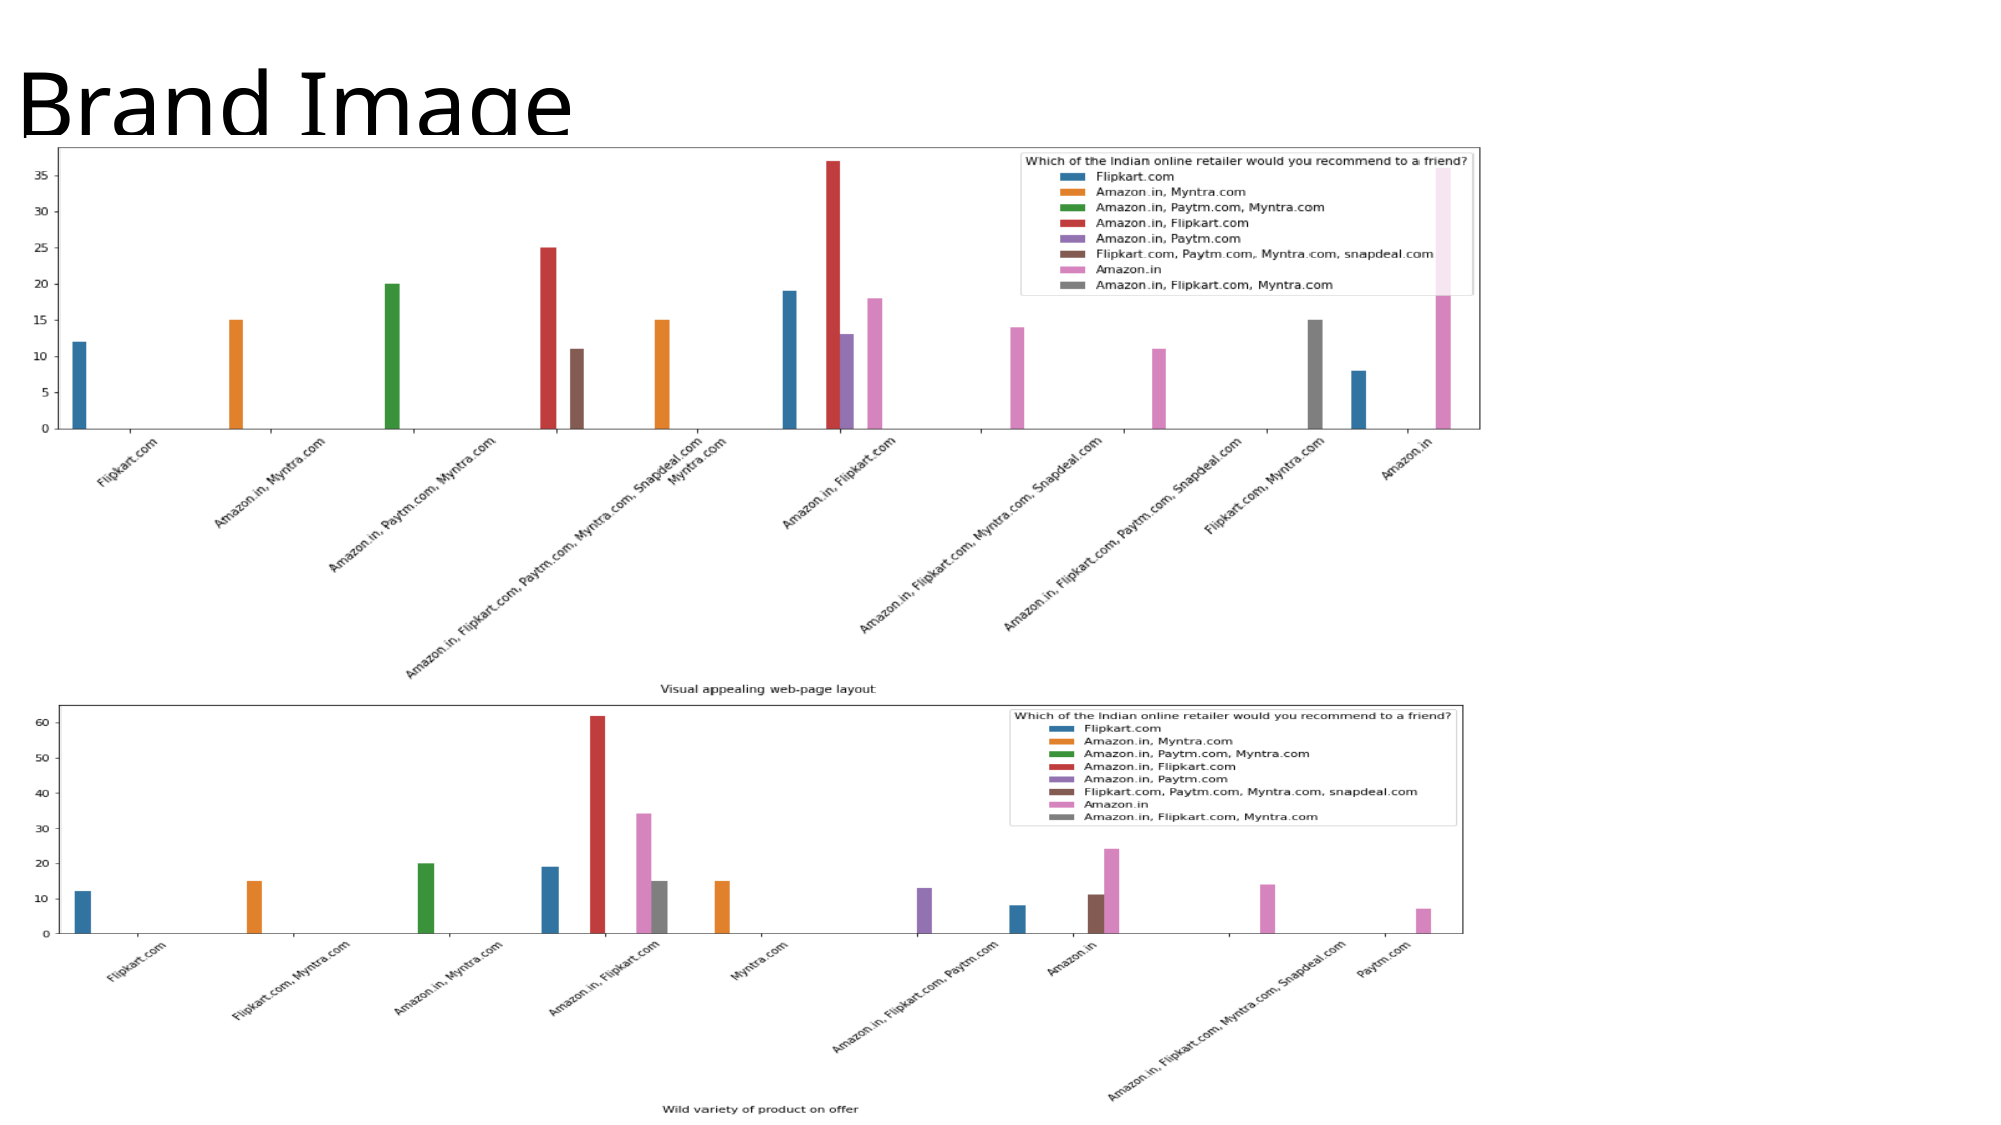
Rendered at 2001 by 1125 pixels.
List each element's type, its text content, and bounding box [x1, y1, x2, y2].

title Brand Image [0, 0, 1725, 218]
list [0, 699, 1487, 1125]
picture [26, 135, 1493, 700]
